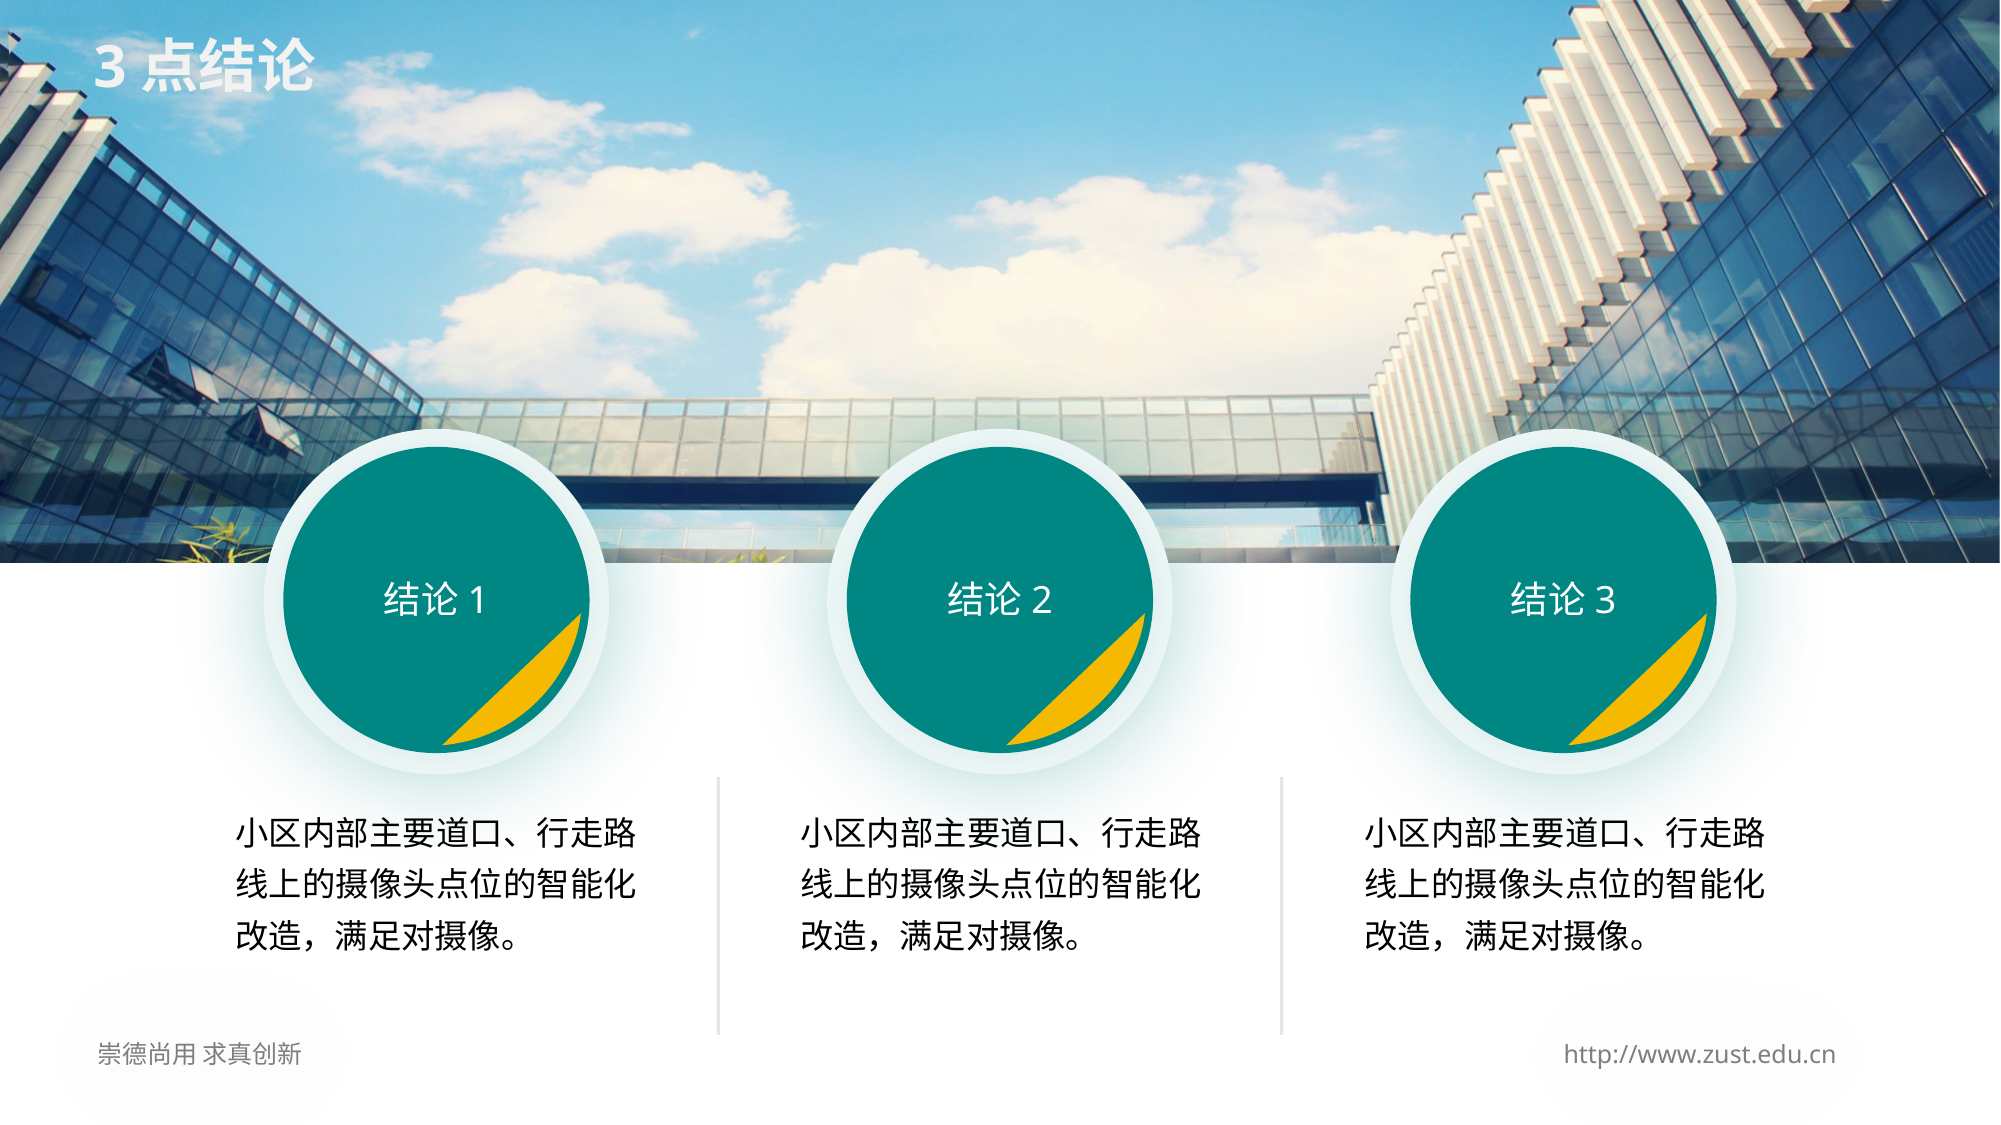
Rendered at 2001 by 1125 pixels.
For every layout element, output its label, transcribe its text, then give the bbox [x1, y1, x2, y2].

list 小区内部主要道口、行走路线上的摄像头点位的智能化改造，满足对摄像。 [784, 792, 1218, 943]
list 小区内部主要道口、行走路线上的摄像头点位的智能化改造，满足对摄像。 [1349, 792, 1782, 943]
text_box [1565, 610, 1709, 747]
text_box [282, 563, 591, 755]
picture [0, 0, 2000, 563]
list 结论1 [318, 574, 555, 640]
text_box [1003, 610, 1147, 747]
text_box [1409, 563, 1718, 755]
text_box [845, 563, 1155, 755]
text_box [439, 610, 583, 747]
list 结论2 [882, 574, 1118, 640]
list 结论3 [1445, 574, 1682, 640]
list 小区内部主要道口、行走路线上的摄像头点位的智能化改造，满足对摄像。 [220, 792, 653, 943]
